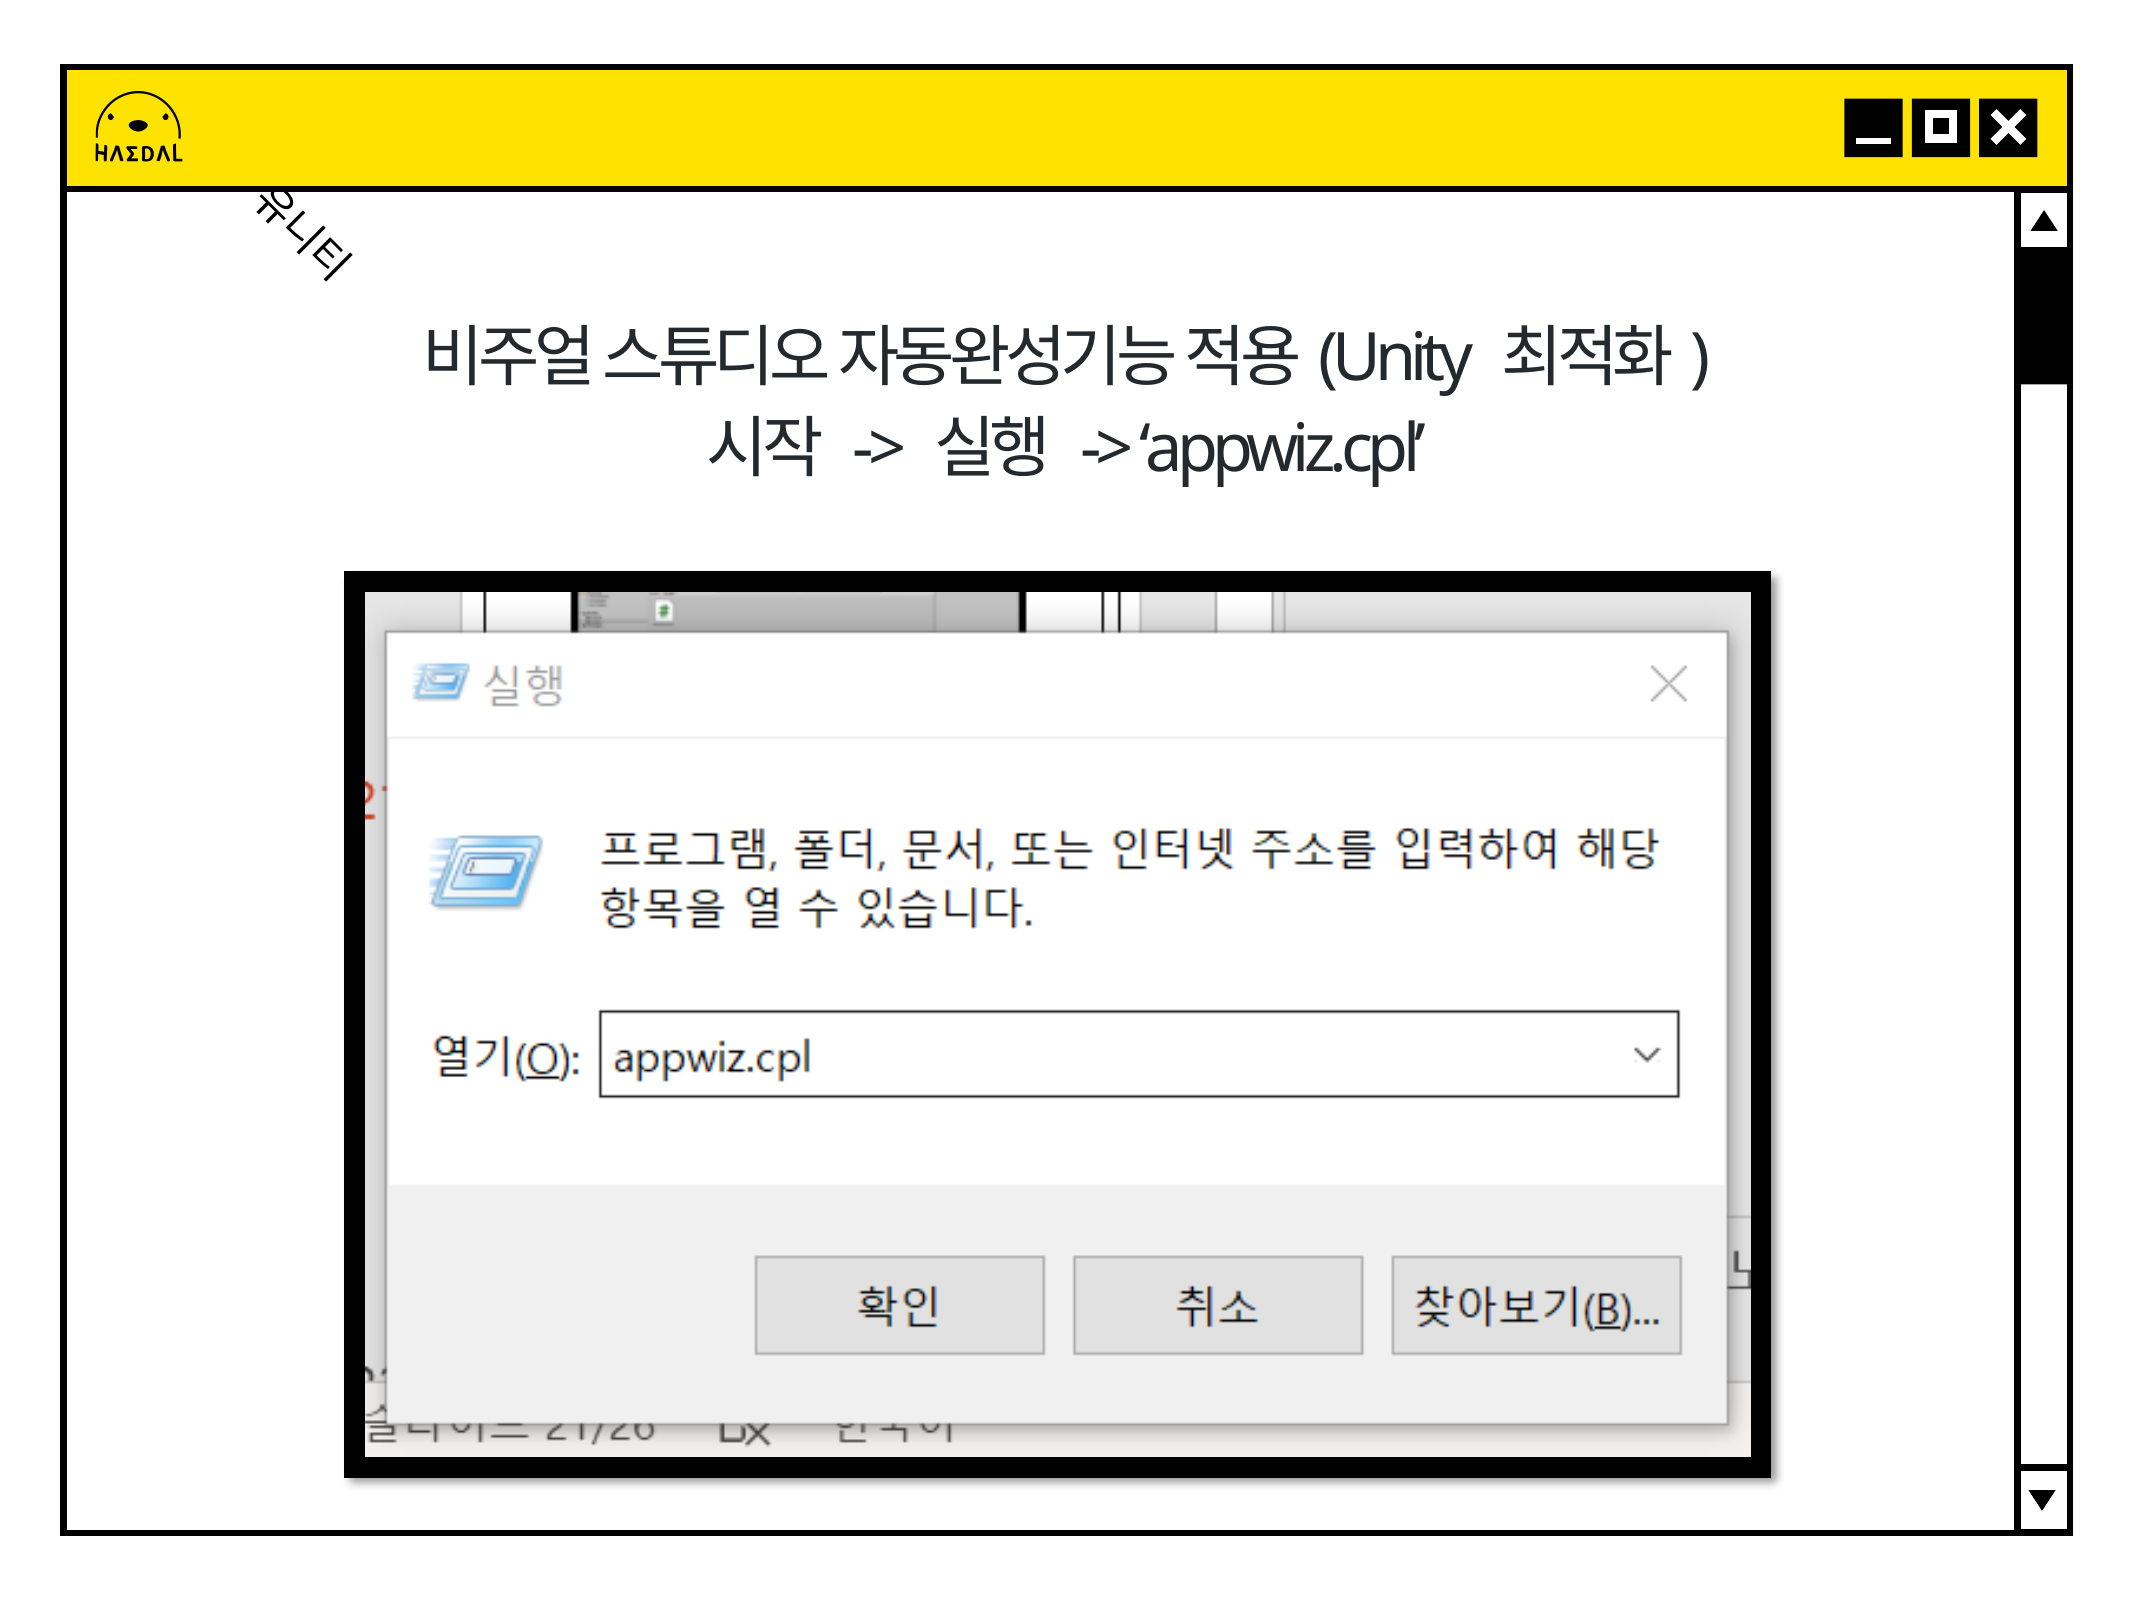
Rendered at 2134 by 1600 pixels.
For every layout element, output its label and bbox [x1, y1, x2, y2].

picture [364, 591, 1751, 1457]
text_box [63, 66, 2072, 1533]
